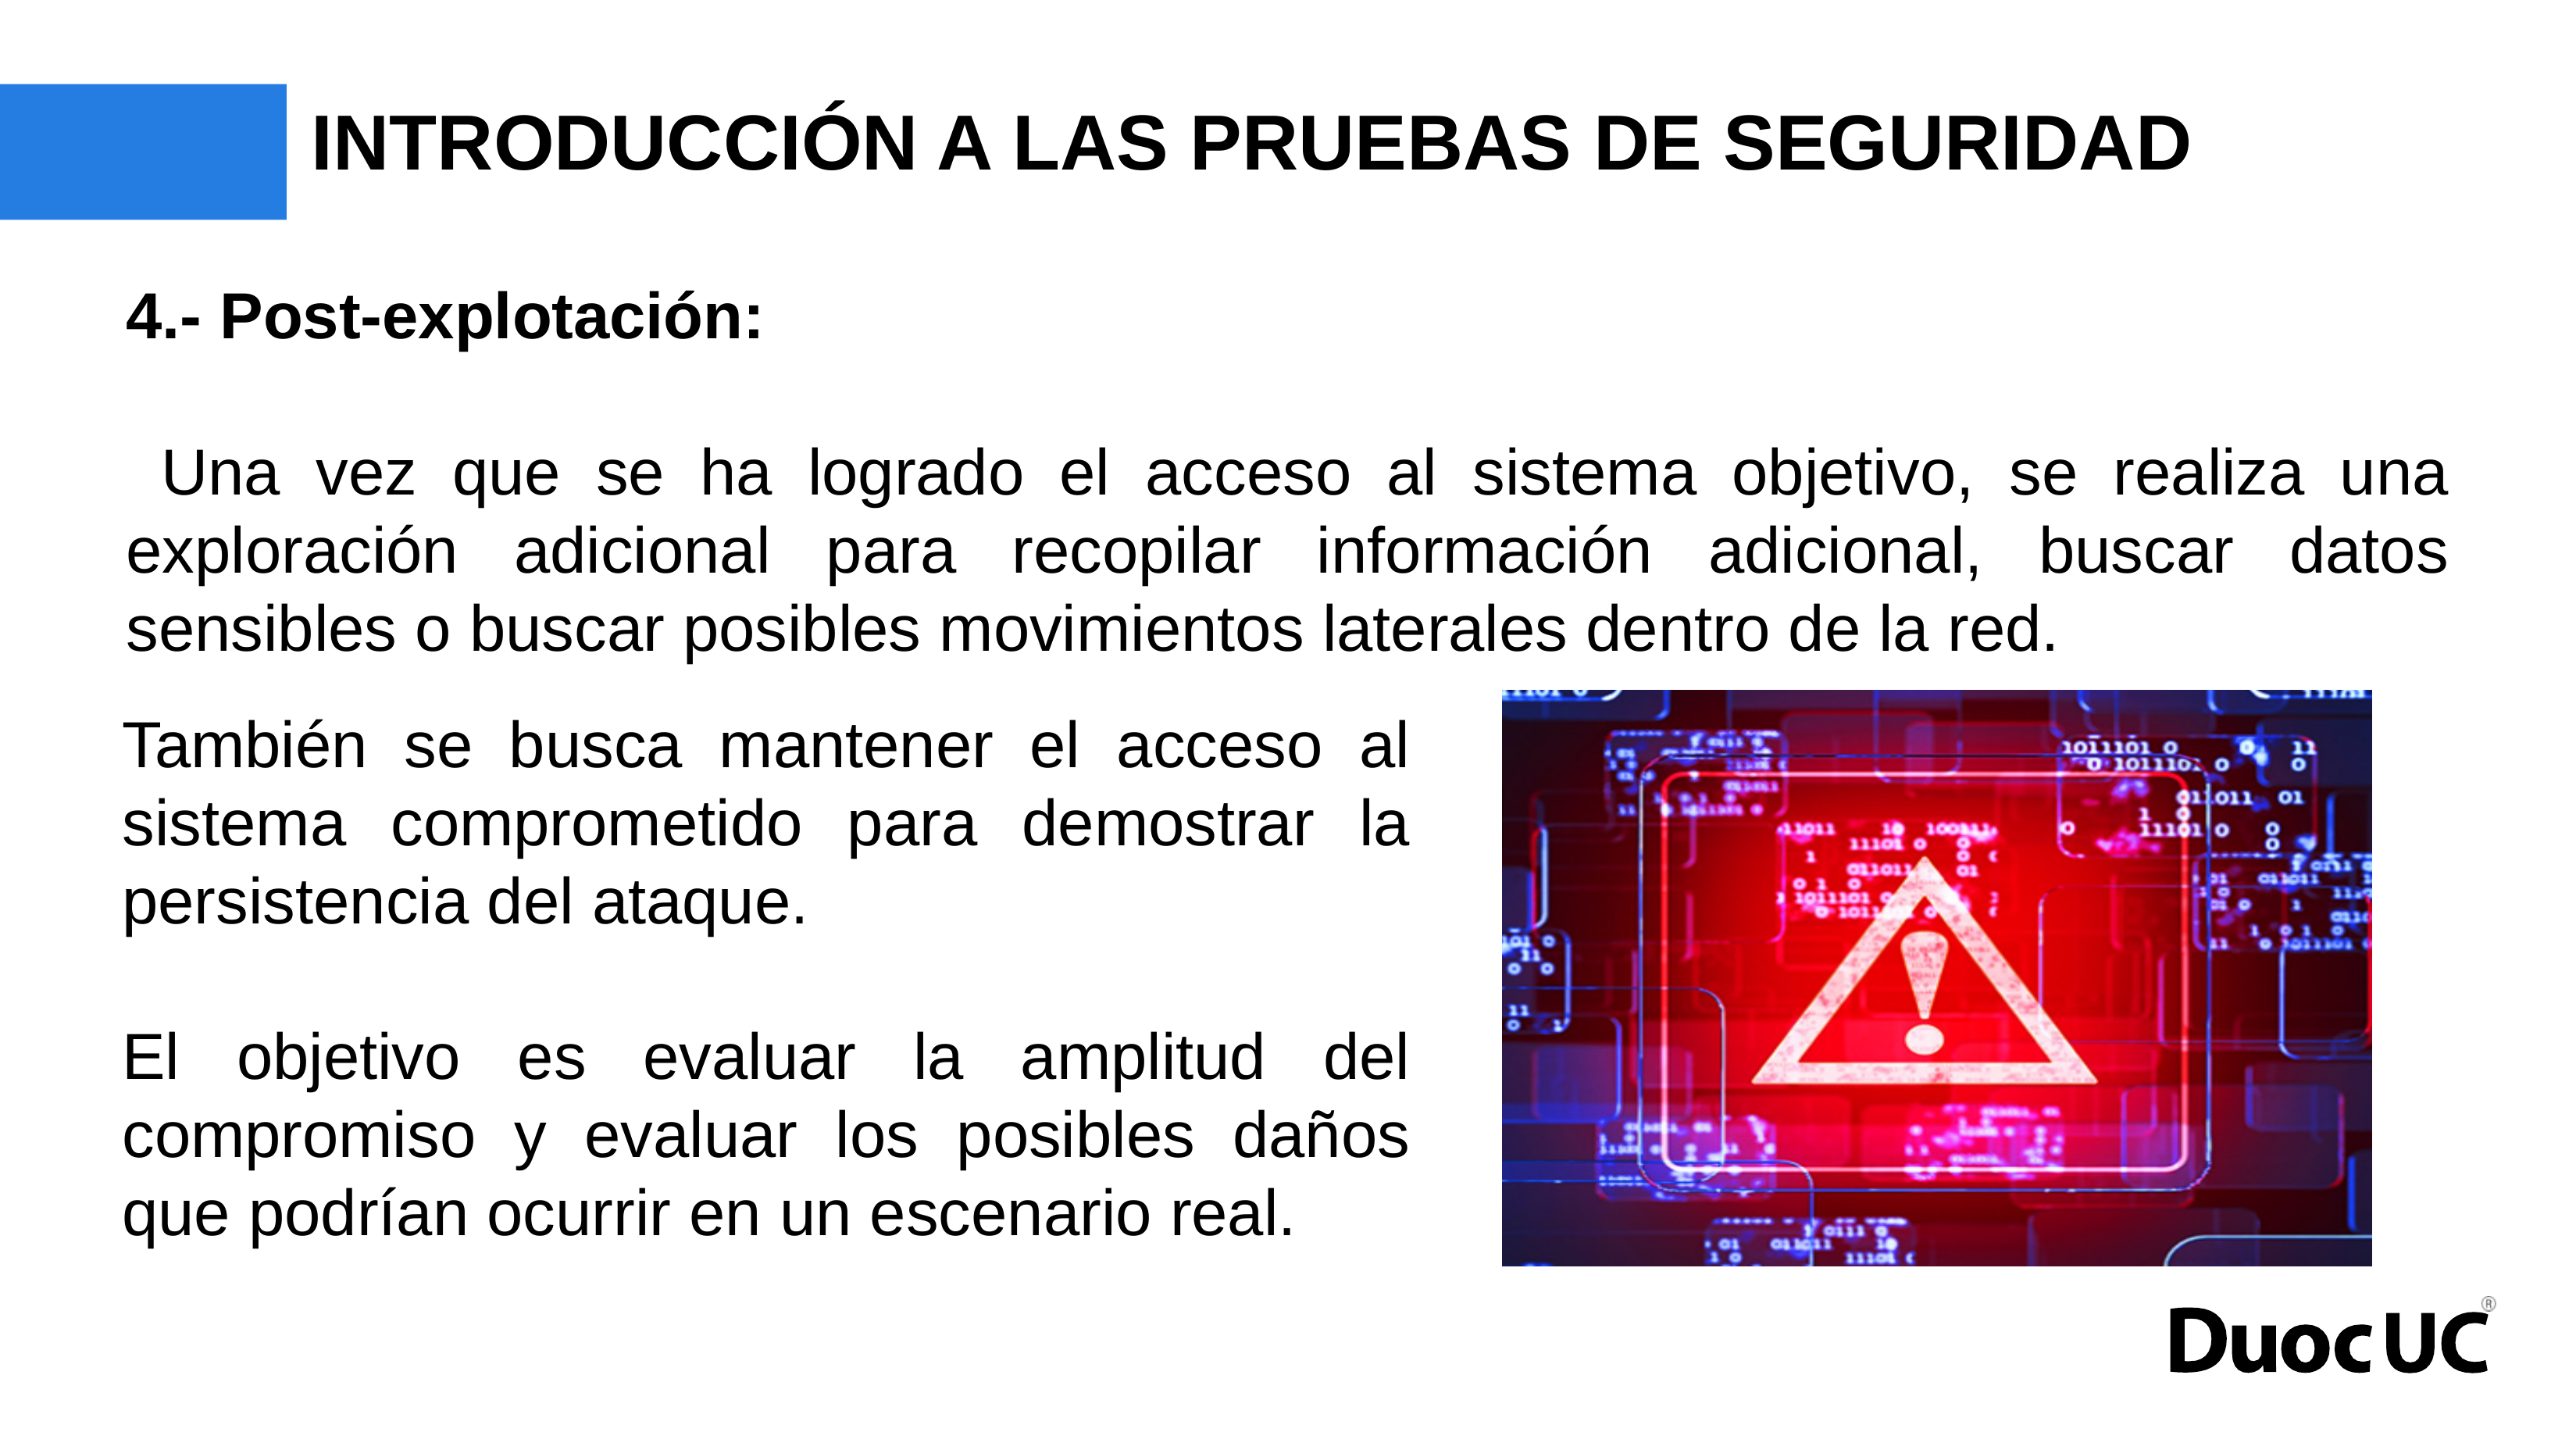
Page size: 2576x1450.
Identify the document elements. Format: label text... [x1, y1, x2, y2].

picture [1502, 690, 2372, 1266]
text_box 4.- Post-explotación: Una vez que se ha logrado el acceso al sistema objetivo, se realiza una exploración adicional para recopilar información adicional, buscar datos sensibles o buscar posibles movimientos laterales dentro de la red. [126, 273, 2450, 665]
text_box También se busca mantener el acceso al sistema comprometido para demostrar la persistencia del ataque. El objetivo es evaluar la amplitud del compromiso y evaluar los posibles daños que podrían ocurrir en un escenario real. [122, 702, 1411, 1249]
picture [2481, 1296, 2496, 1312]
title INTRODUCCIÓN A LAS PRUEBAS DE SEGURIDAD [311, 91, 2489, 187]
